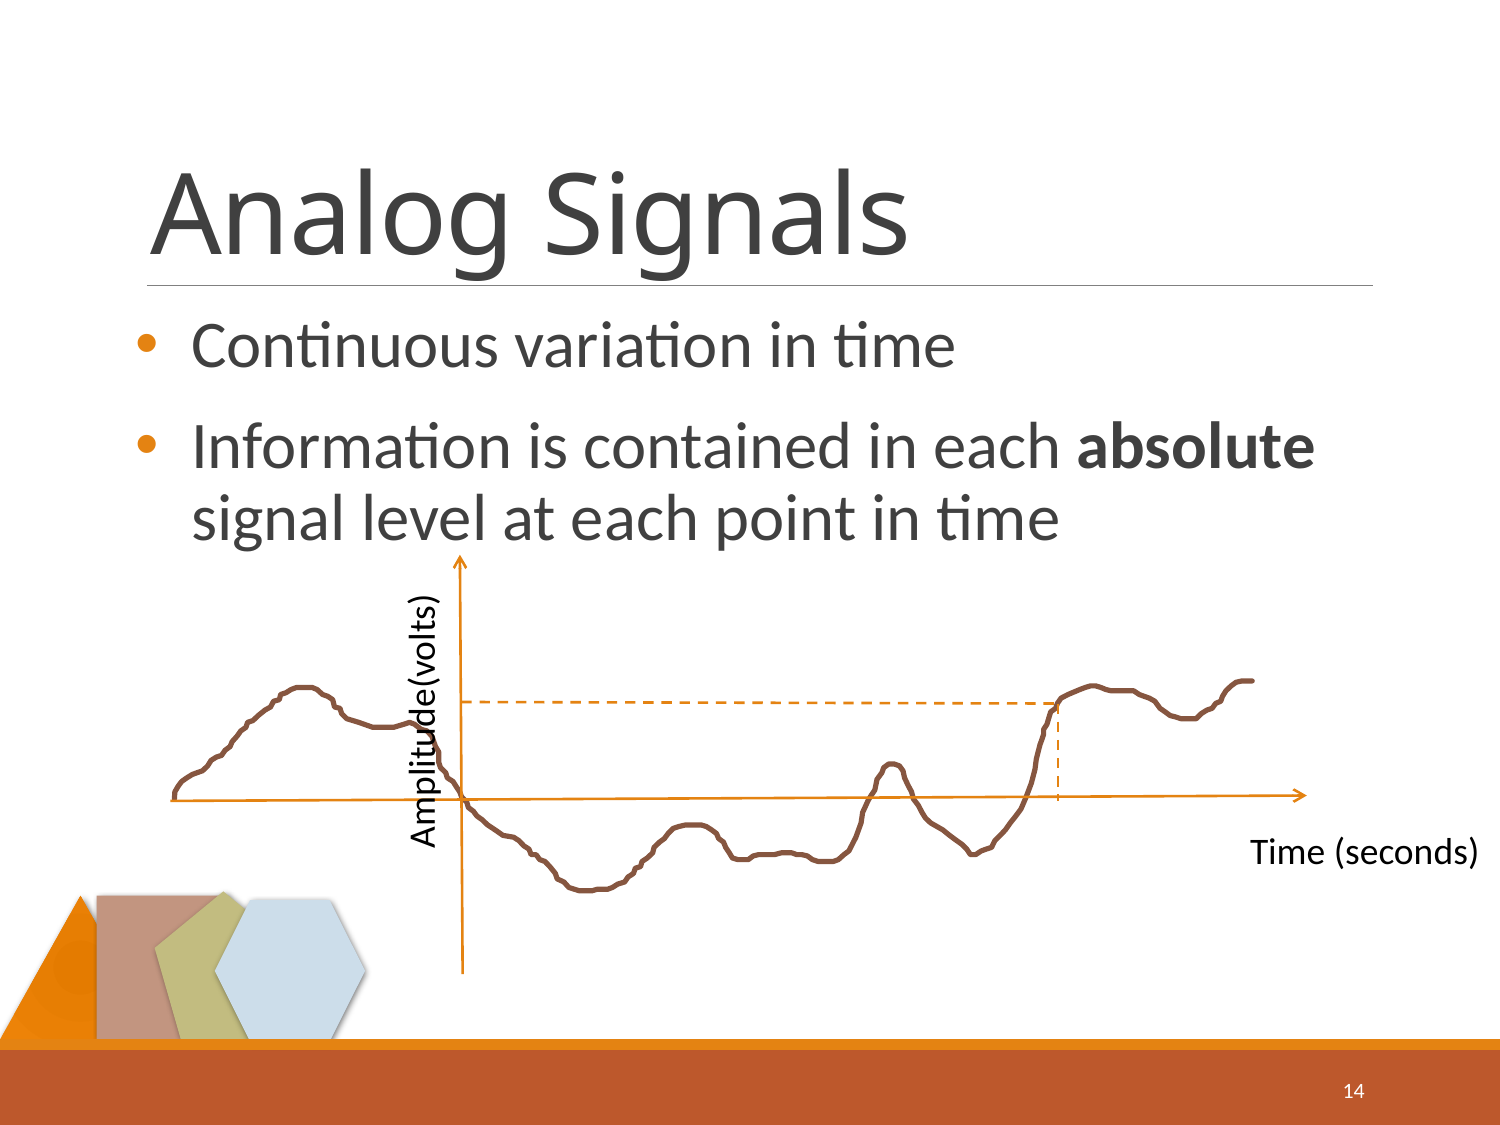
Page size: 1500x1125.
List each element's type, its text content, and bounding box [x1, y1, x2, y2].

text_box Time (seconds) [1235, 819, 1495, 880]
text_box [1060, 680, 1253, 719]
text_box Amplitude(volts) [389, 810, 450, 863]
text_box [921, 811, 1020, 855]
title Analog Signals [135, 47, 1373, 285]
list Continuous variation in time Information is contained in each absolute signal level at each point in time [135, 302, 1373, 596]
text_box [1066, 794, 1308, 802]
text_box [473, 811, 864, 891]
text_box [169, 794, 456, 802]
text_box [460, 701, 1059, 802]
text_box [174, 687, 389, 792]
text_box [459, 554, 464, 701]
text_box Amplitude(volts) [389, 579, 450, 792]
slide_number 14 [1218, 1059, 1380, 1120]
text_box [459, 806, 464, 975]
text_box [450, 768, 456, 787]
